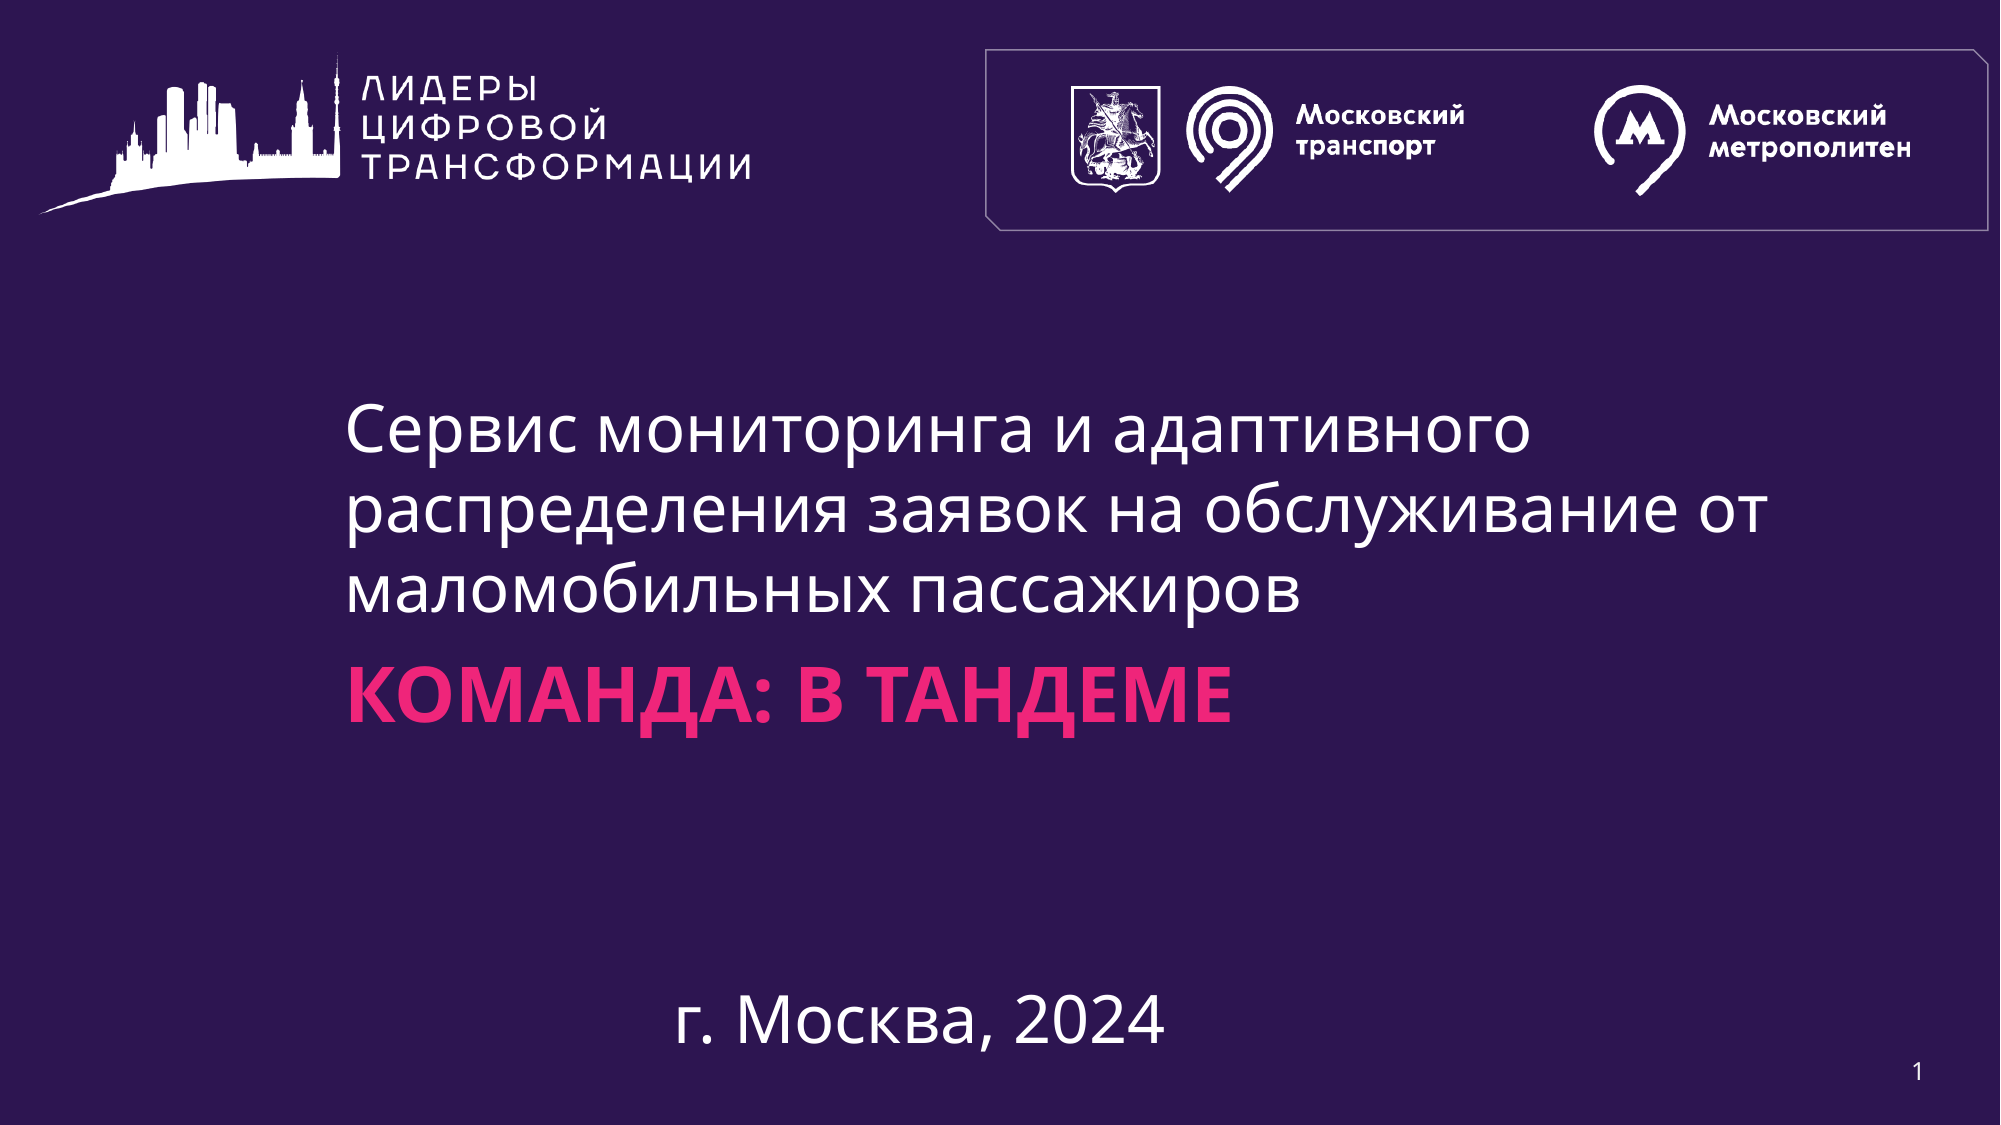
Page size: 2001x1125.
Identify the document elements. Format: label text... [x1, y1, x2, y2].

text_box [985, 49, 1989, 231]
slide_number ‹#› [1872, 1042, 1964, 1103]
text_box Сервис мониторинга и адаптивного распределения заявок на обслуживание от маломобильных пассажиров [329, 378, 1849, 633]
text_box г. Москва, 2024 [658, 969, 1224, 1065]
picture [38, 42, 756, 231]
title КОМАНДА: В ТАНДЕМЕ [329, 672, 1431, 747]
